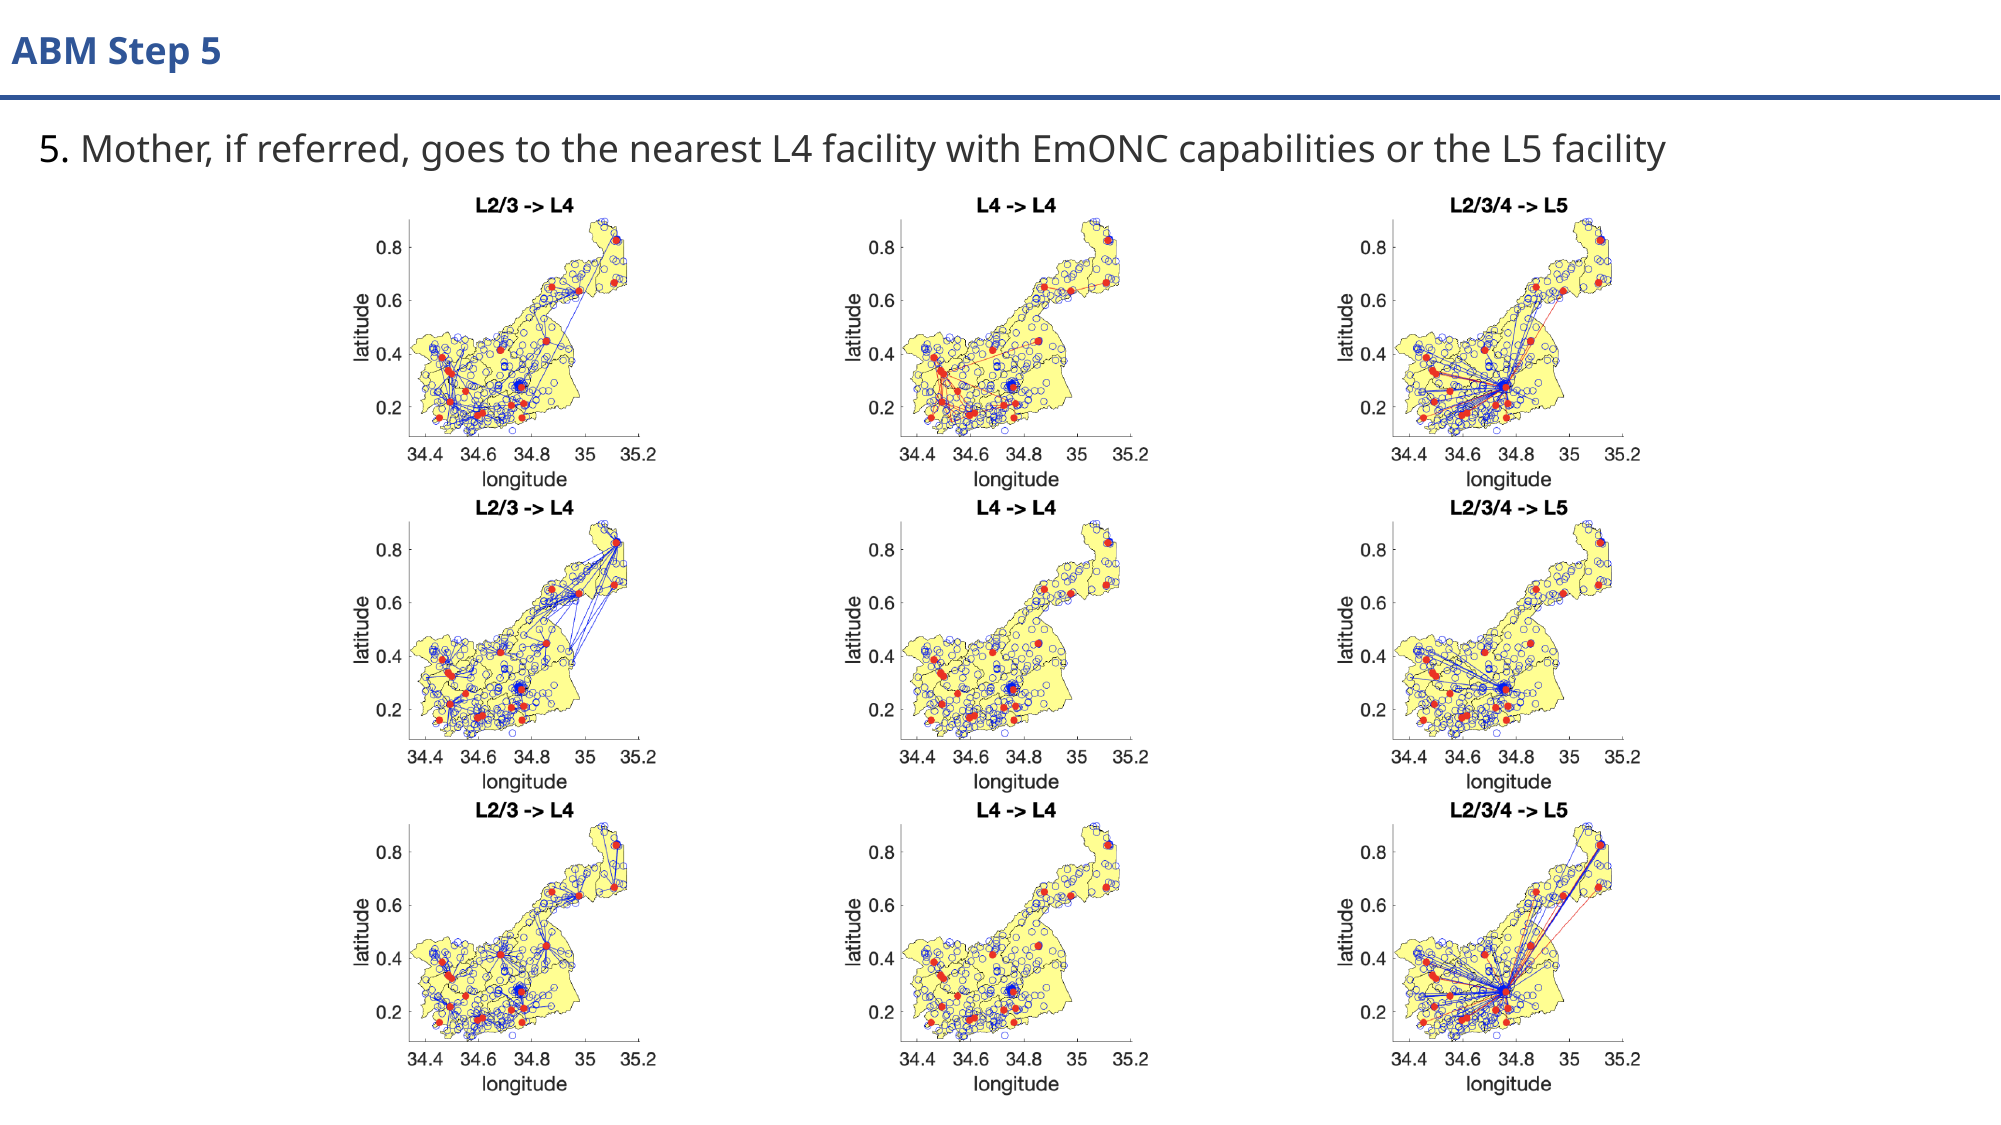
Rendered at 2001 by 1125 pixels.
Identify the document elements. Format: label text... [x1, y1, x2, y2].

text_box ABM Step 5 [0, 19, 237, 79]
text_box 5. Mother, if referred, goes to the nearest L4 facility with EmONC capabilities or the L5 facility [23, 118, 1942, 178]
picture [314, 178, 1686, 1117]
